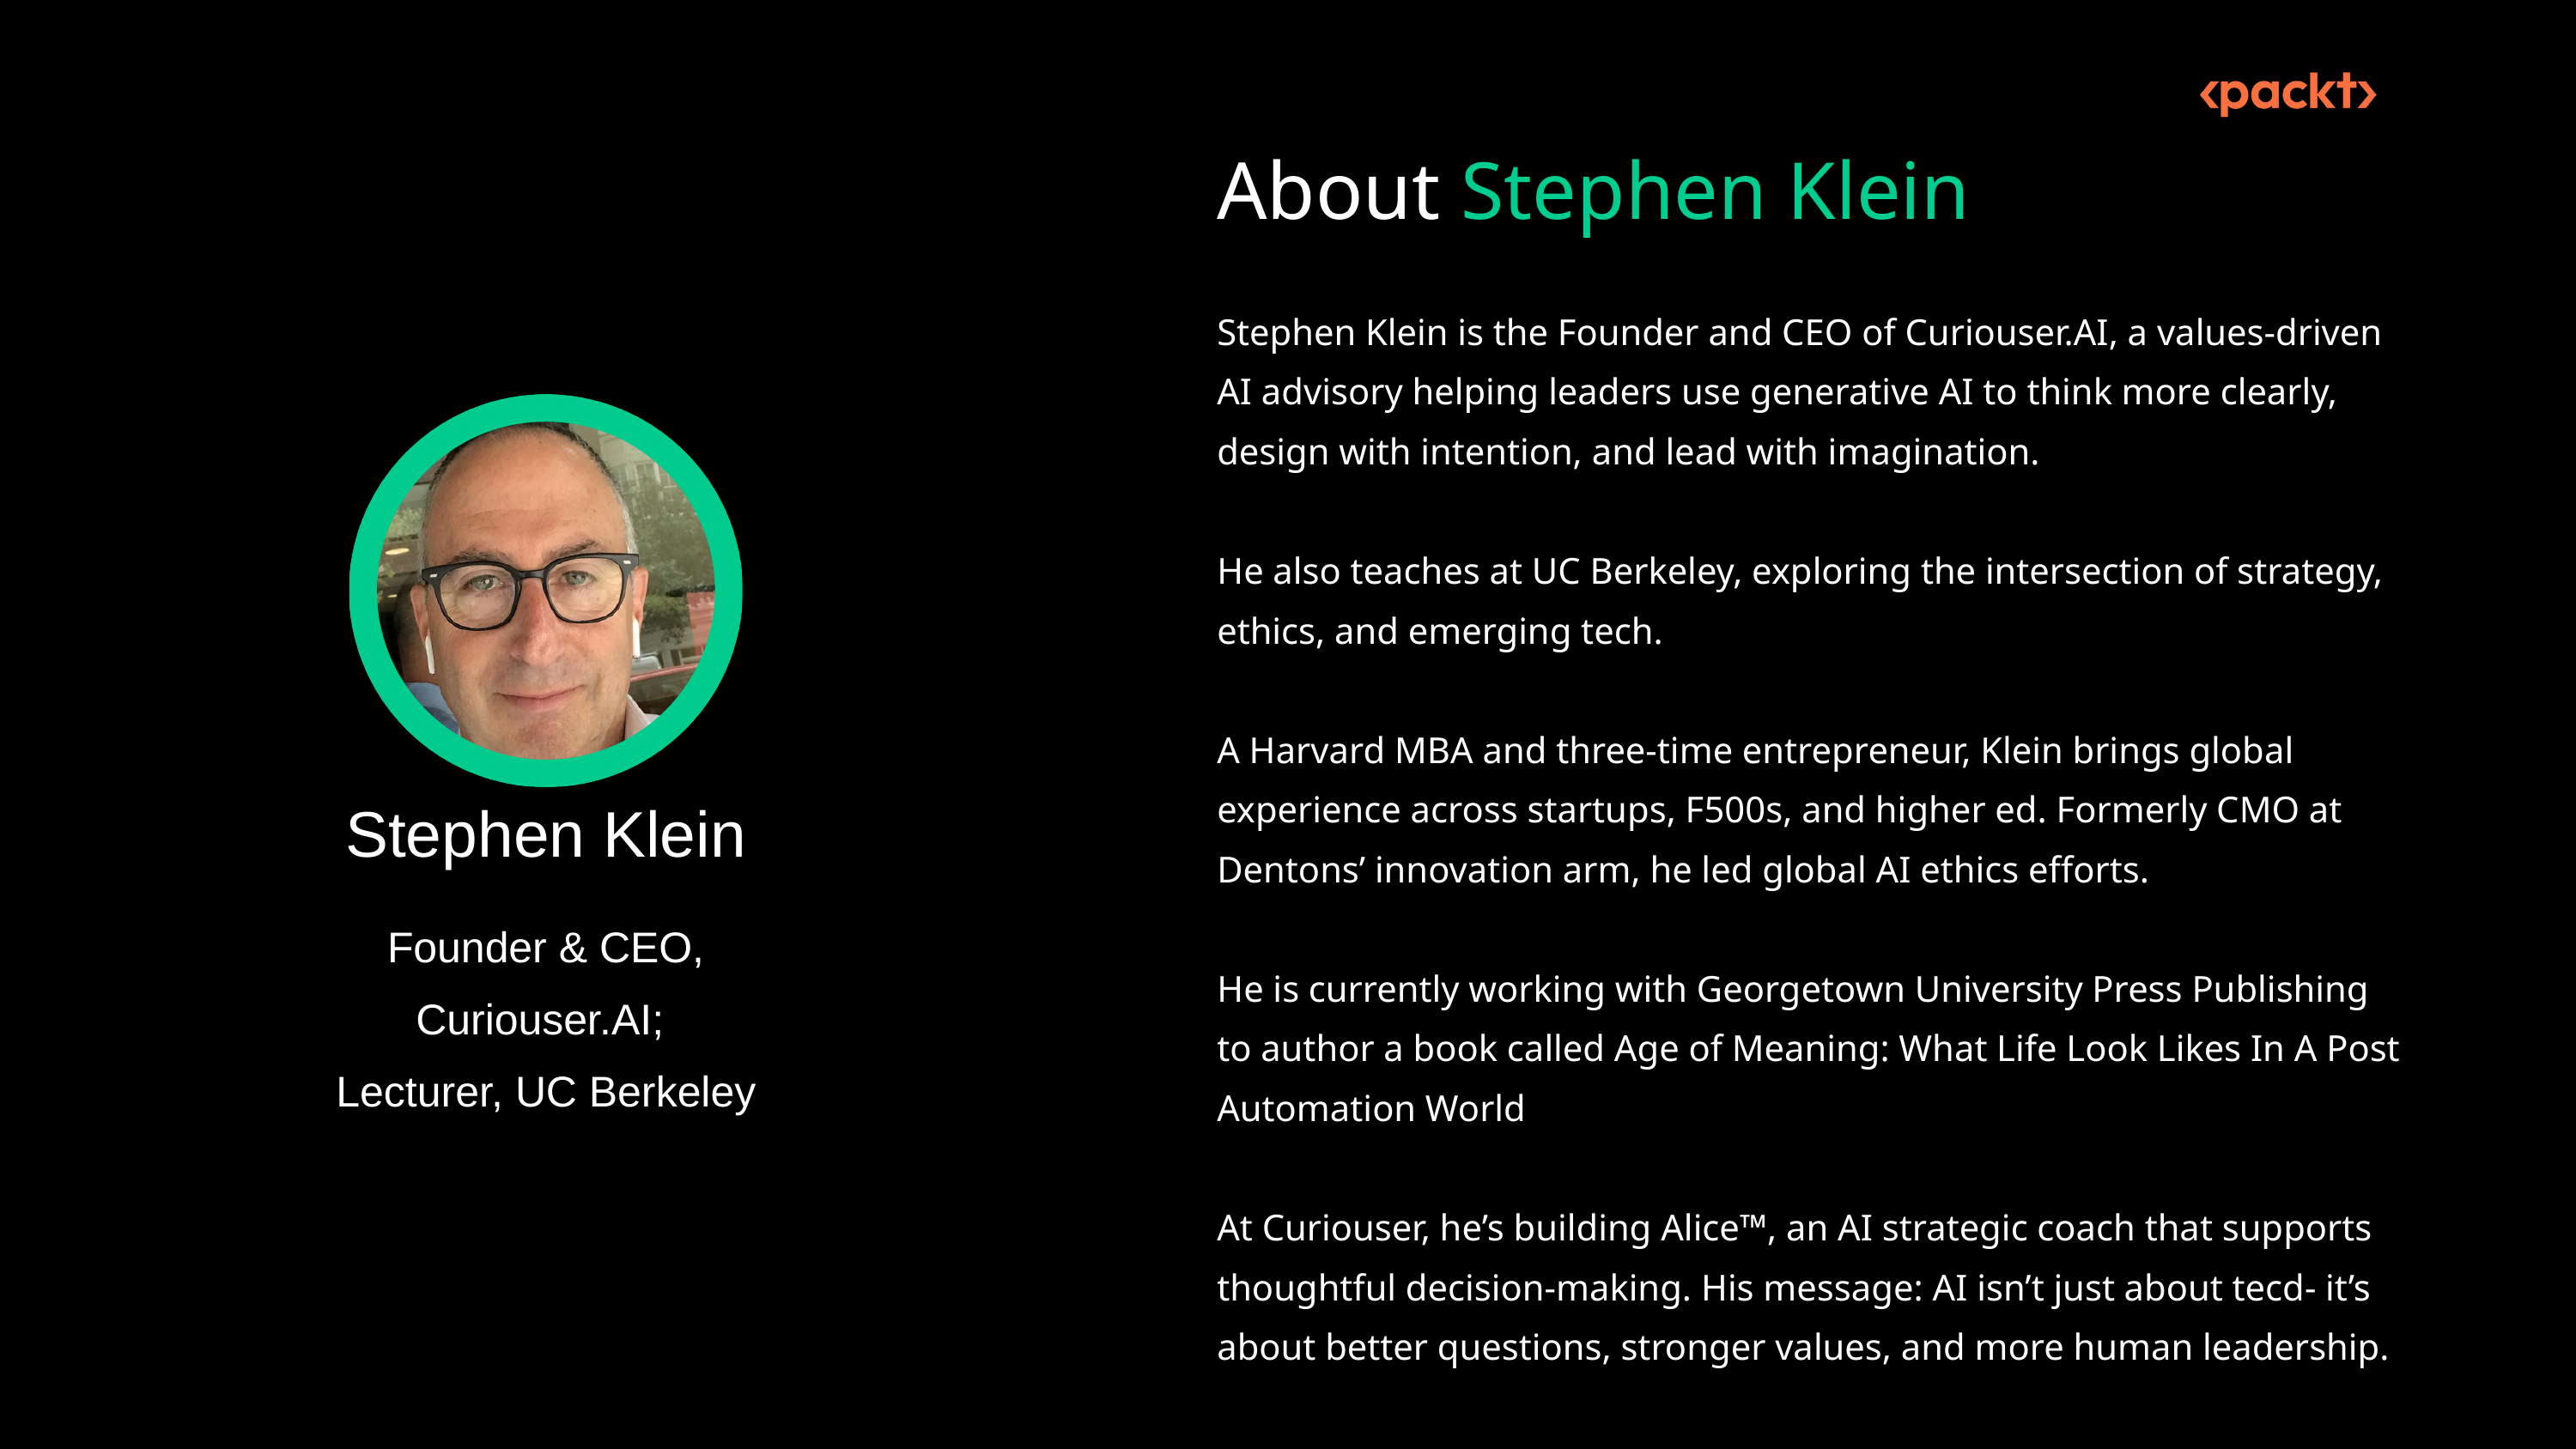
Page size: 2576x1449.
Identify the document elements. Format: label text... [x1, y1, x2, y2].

text_box Founder & CEO, Curiouser.AI; Lecturer, UC Berkeley [276, 899, 817, 1158]
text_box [2144, 43, 2432, 145]
text_box Stephen Klein is the Founder and CEO of Curiouser.AI, a values-driven AI advisory helping leaders use generative AI to think more clearly, design with intention, and lead with imagination. He also teaches at UC Berkeley, exploring the intersection of strategy, ethics, and emerging tech. A Harvard MBA and three-time entrepreneur, Klein brings global experience across startups, F500s, and higher ed. Formerly CMO at Dentons’ innovation arm, he led global AI ethics efforts. He is currently working with Georgetown University Press Publishing to author a book called Age of Meaning: What Life Look Likes In A Post Automation World At Curiouser, he’s building Alice™, an AI strategic coach that supports thoughtful decision-making. His message: AI isn’t just about tecd- it’s about better questions, stronger values, and more human leadership. [1217, 292, 2406, 1368]
text_box About Stephen Klein [1217, 140, 1986, 235]
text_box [349, 393, 743, 788]
text_box Stephen Klein [301, 762, 792, 899]
